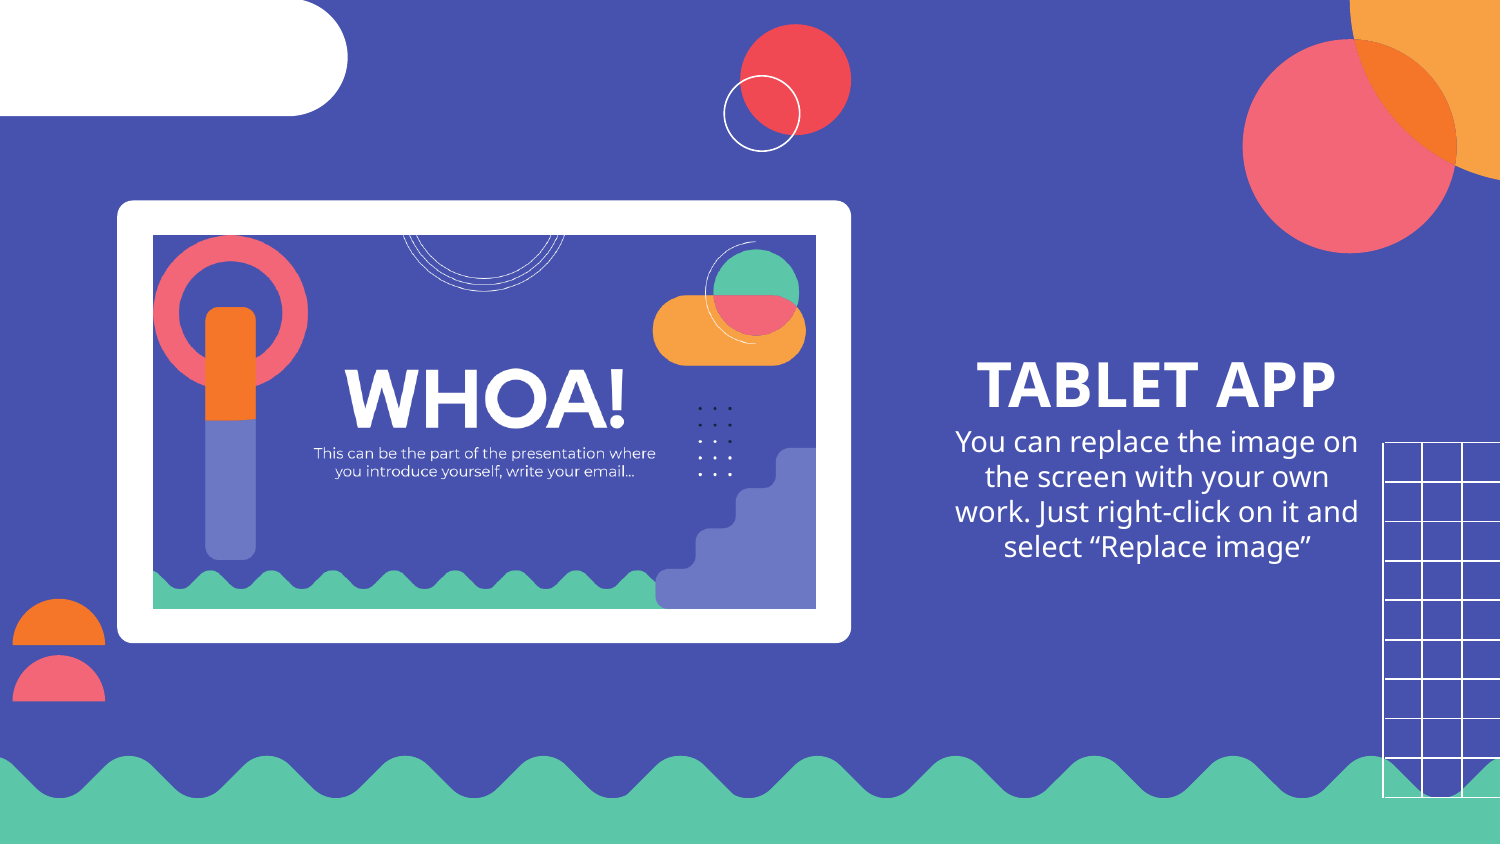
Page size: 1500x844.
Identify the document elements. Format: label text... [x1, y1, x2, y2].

text_box [1349, 0, 1500, 181]
title TABLET APP [960, 273, 1355, 436]
subtitle You can replace the image on the screen with your own work. Just right-click on it and select “Replace image” [932, 408, 1383, 570]
text_box [1242, 39, 1455, 254]
text_box [117, 200, 852, 644]
text_box [740, 24, 852, 136]
text_box [1354, 39, 1457, 166]
picture [152, 235, 816, 609]
